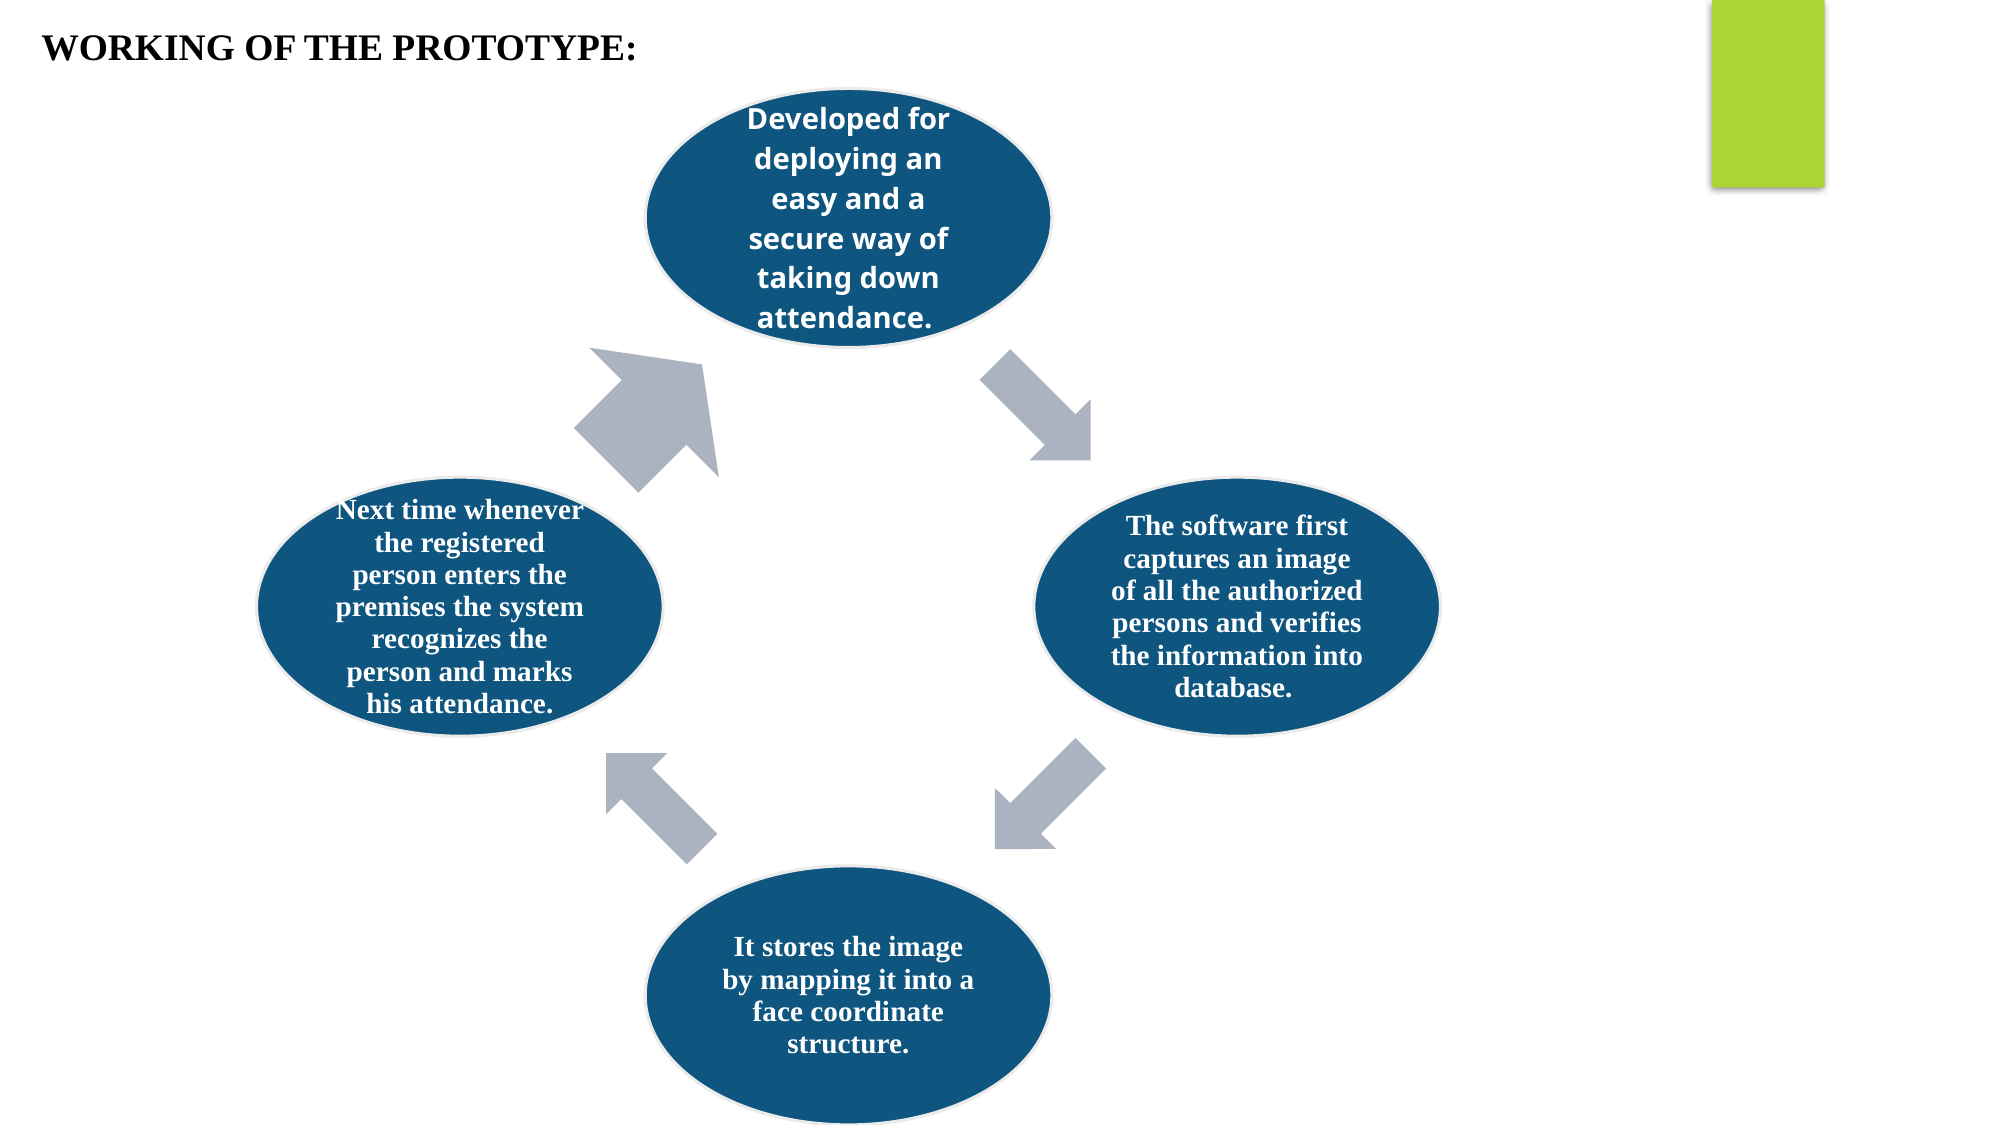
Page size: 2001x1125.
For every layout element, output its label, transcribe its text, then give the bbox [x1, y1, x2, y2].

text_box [34, 88, 1663, 1125]
text_box WORKING OF THE PROTOTYPE: [26, 15, 685, 76]
